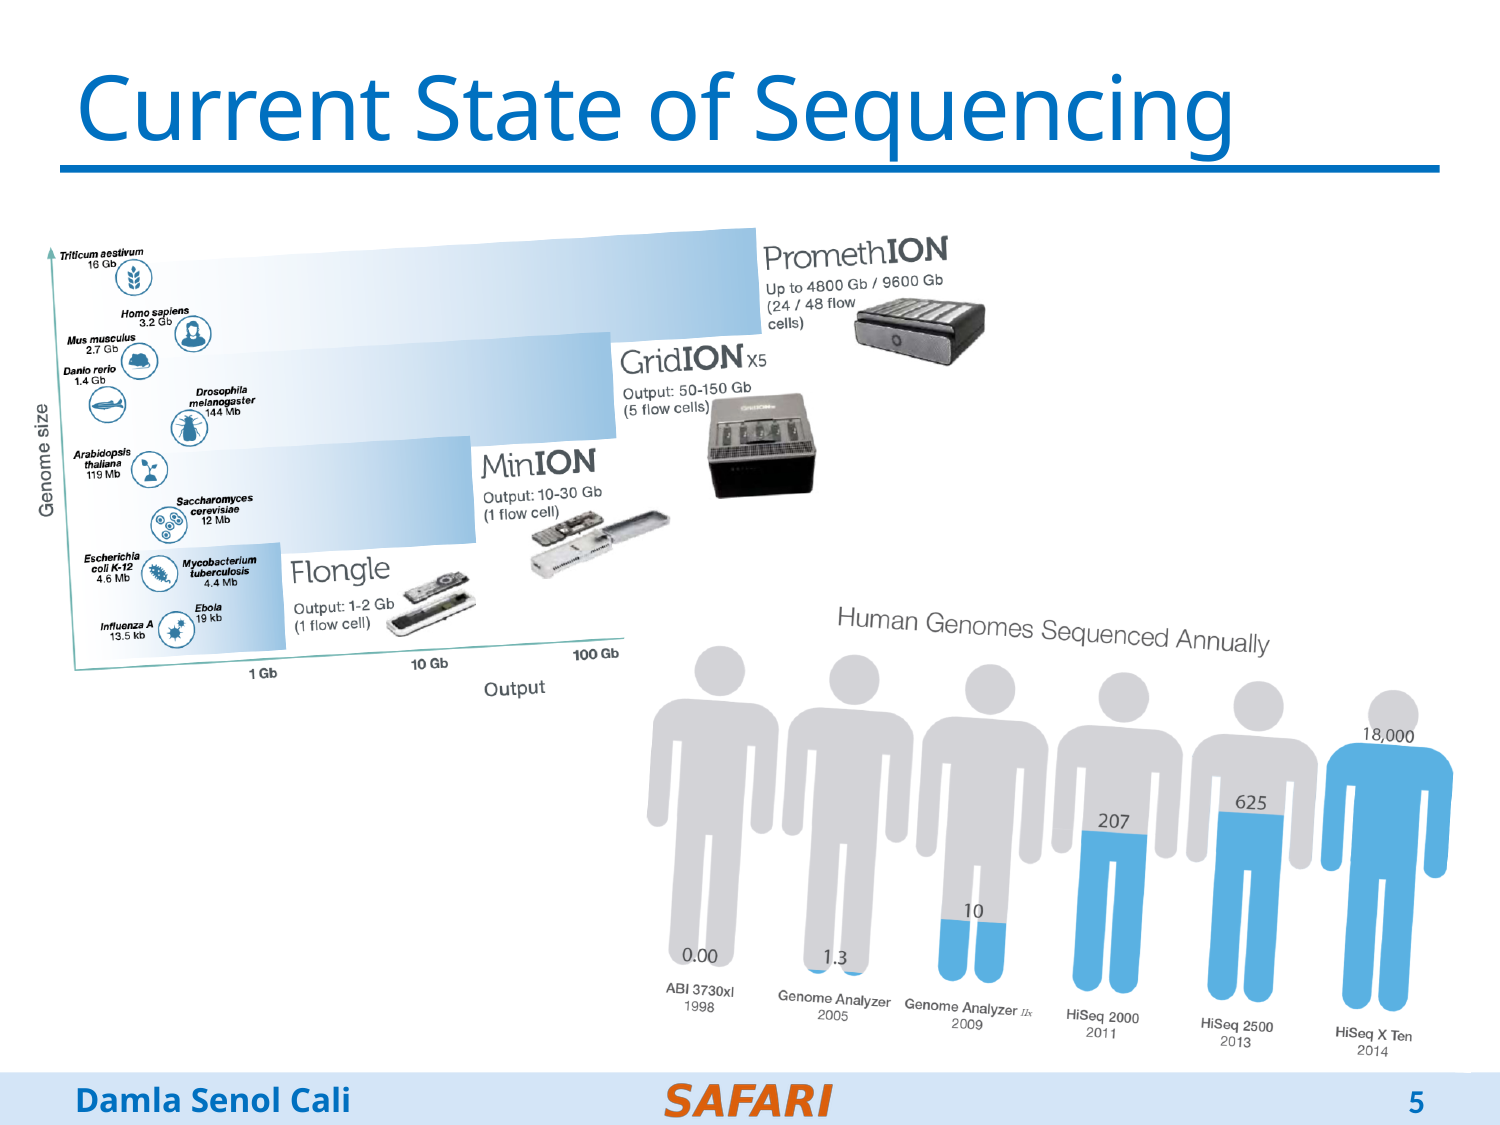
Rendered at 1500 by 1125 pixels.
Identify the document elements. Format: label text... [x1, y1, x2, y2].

title Current State of Sequencing [60, 42, 1440, 166]
slide_number 5 [1233, 1077, 1440, 1123]
picture [663, 1075, 837, 1125]
picture [2, 176, 1499, 1073]
